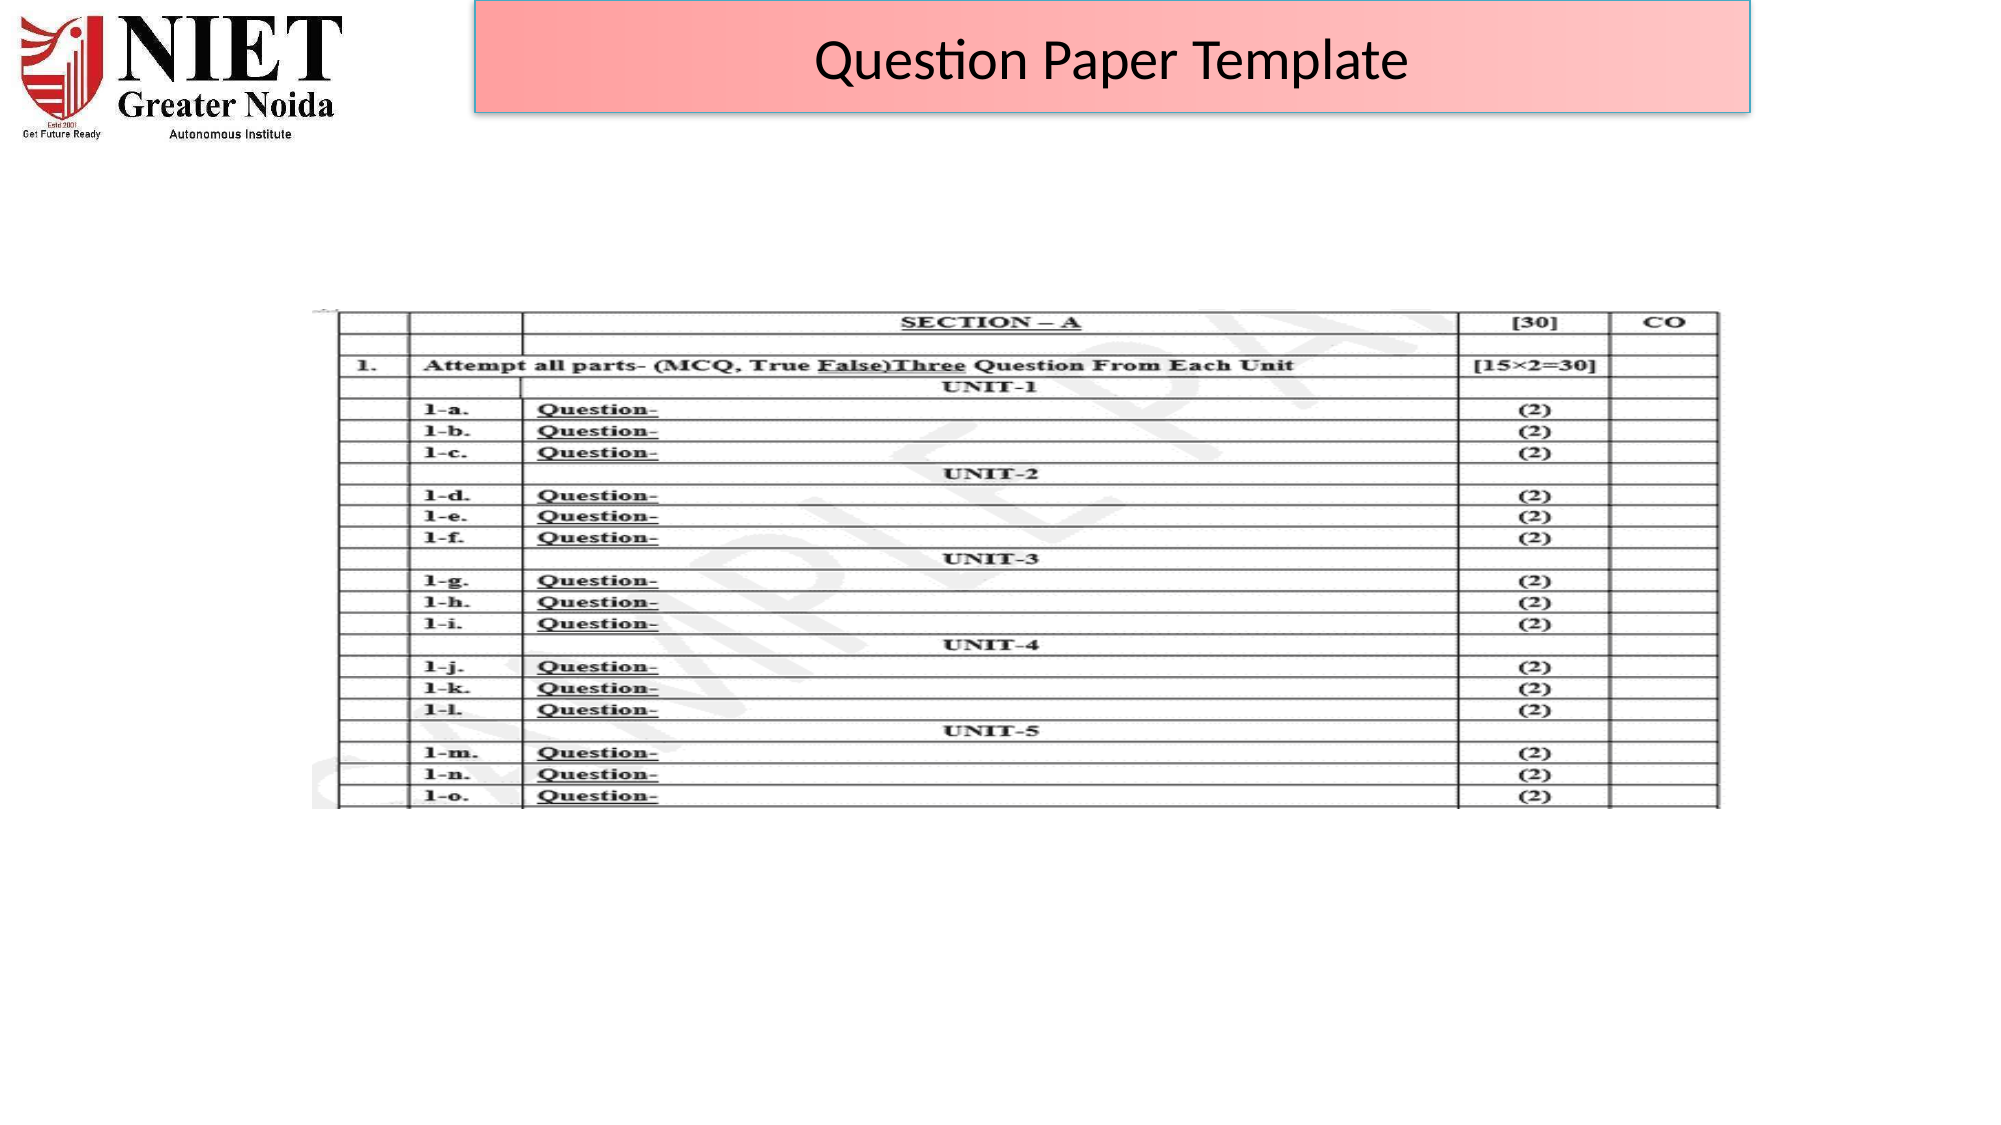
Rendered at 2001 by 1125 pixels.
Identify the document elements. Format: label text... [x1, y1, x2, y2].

text_box Question Paper Template [474, 0, 1751, 113]
picture [0, 0, 363, 156]
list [312, 309, 1751, 809]
